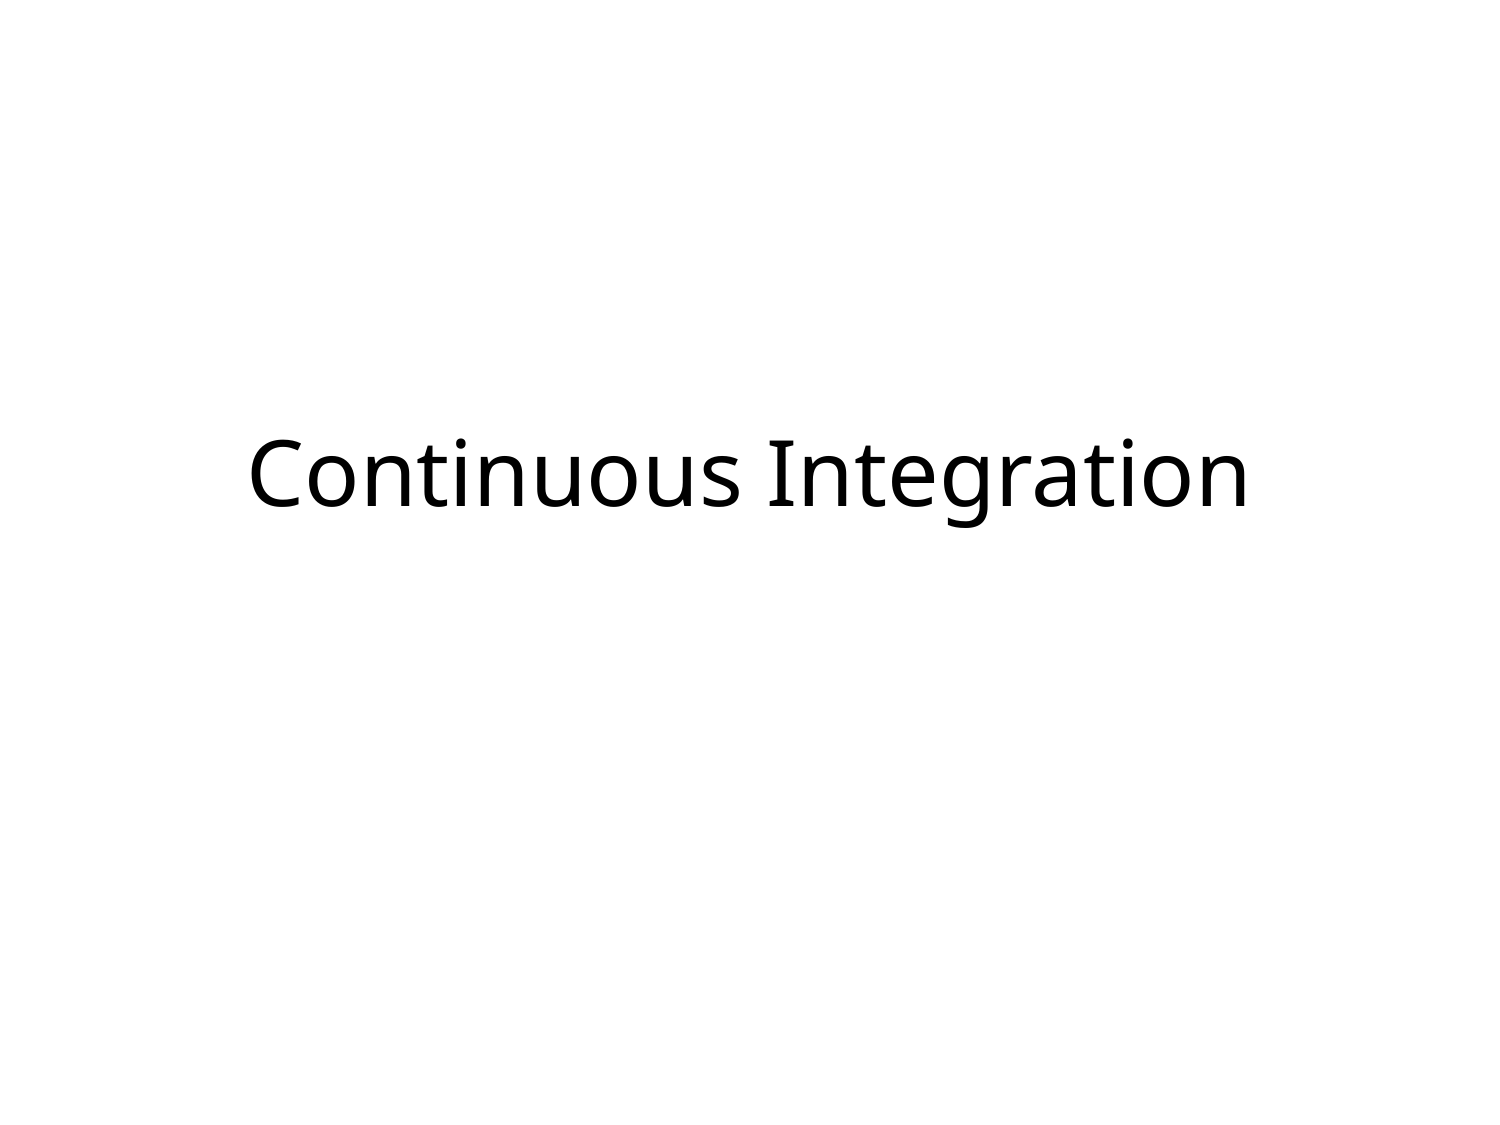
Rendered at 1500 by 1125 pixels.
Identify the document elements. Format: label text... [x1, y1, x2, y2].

title Continuous Integration [112, 349, 1388, 591]
